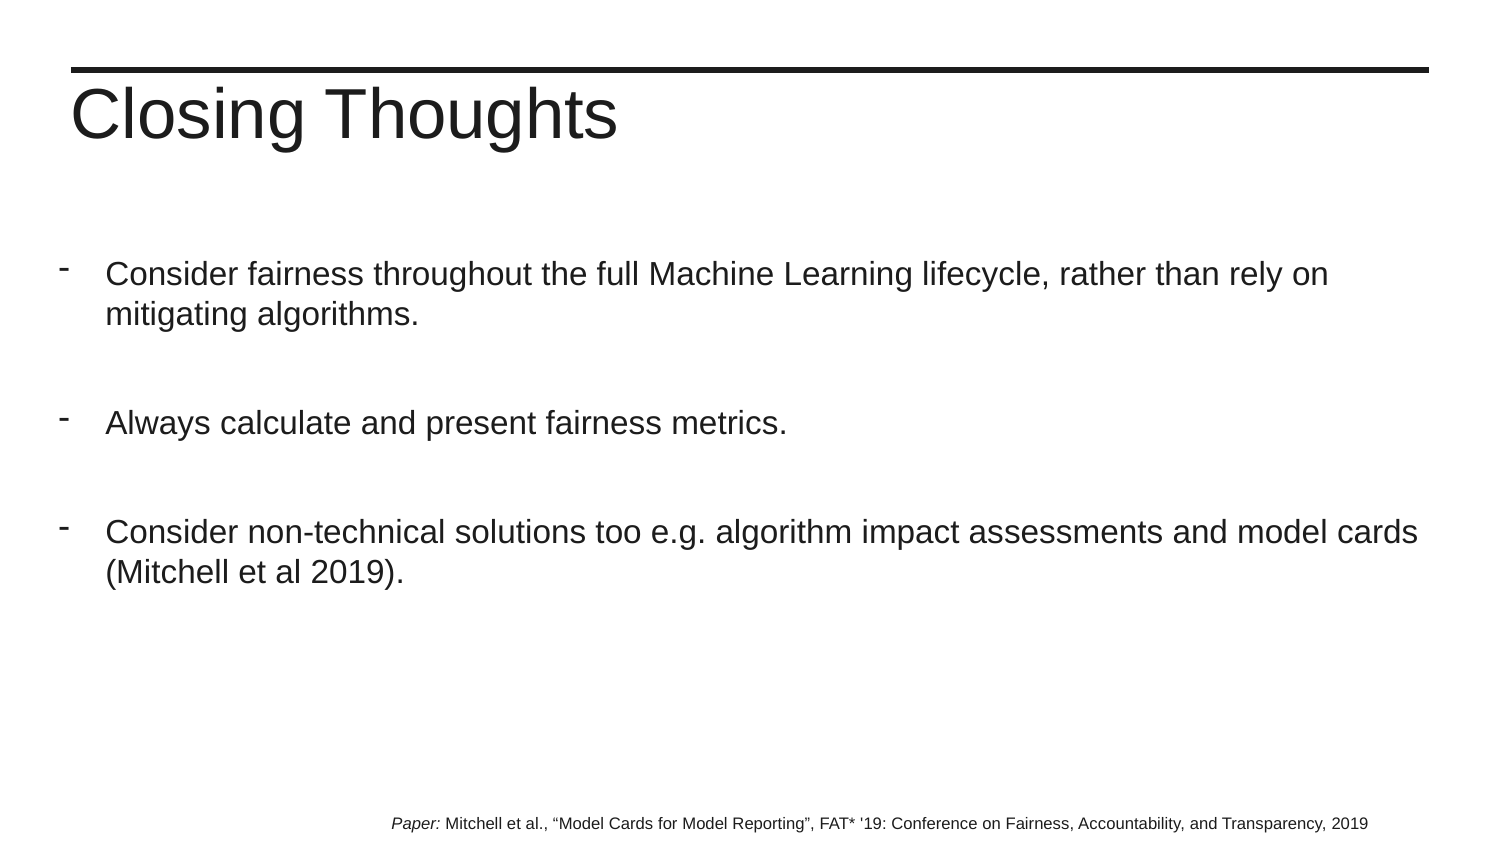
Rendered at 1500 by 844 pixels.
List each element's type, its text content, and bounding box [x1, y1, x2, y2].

list Consider fairness throughout the full Machine Learning lifecycle, rather than rely on mitigating algorithms. Always calculate and present fairness metrics. Consider non-technical solutions too e.g. algorithm impact assessments and model cards (Mitchell et al 2019). [58, 212, 1442, 688]
list Closing Thoughts [70, 67, 1430, 183]
text_box Paper: Mitchell et al., “Model Cards for Model Reporting”, FAT* '19: Conference on Fairness, Accountability, and Transparency, 2019 [376, 805, 1500, 840]
